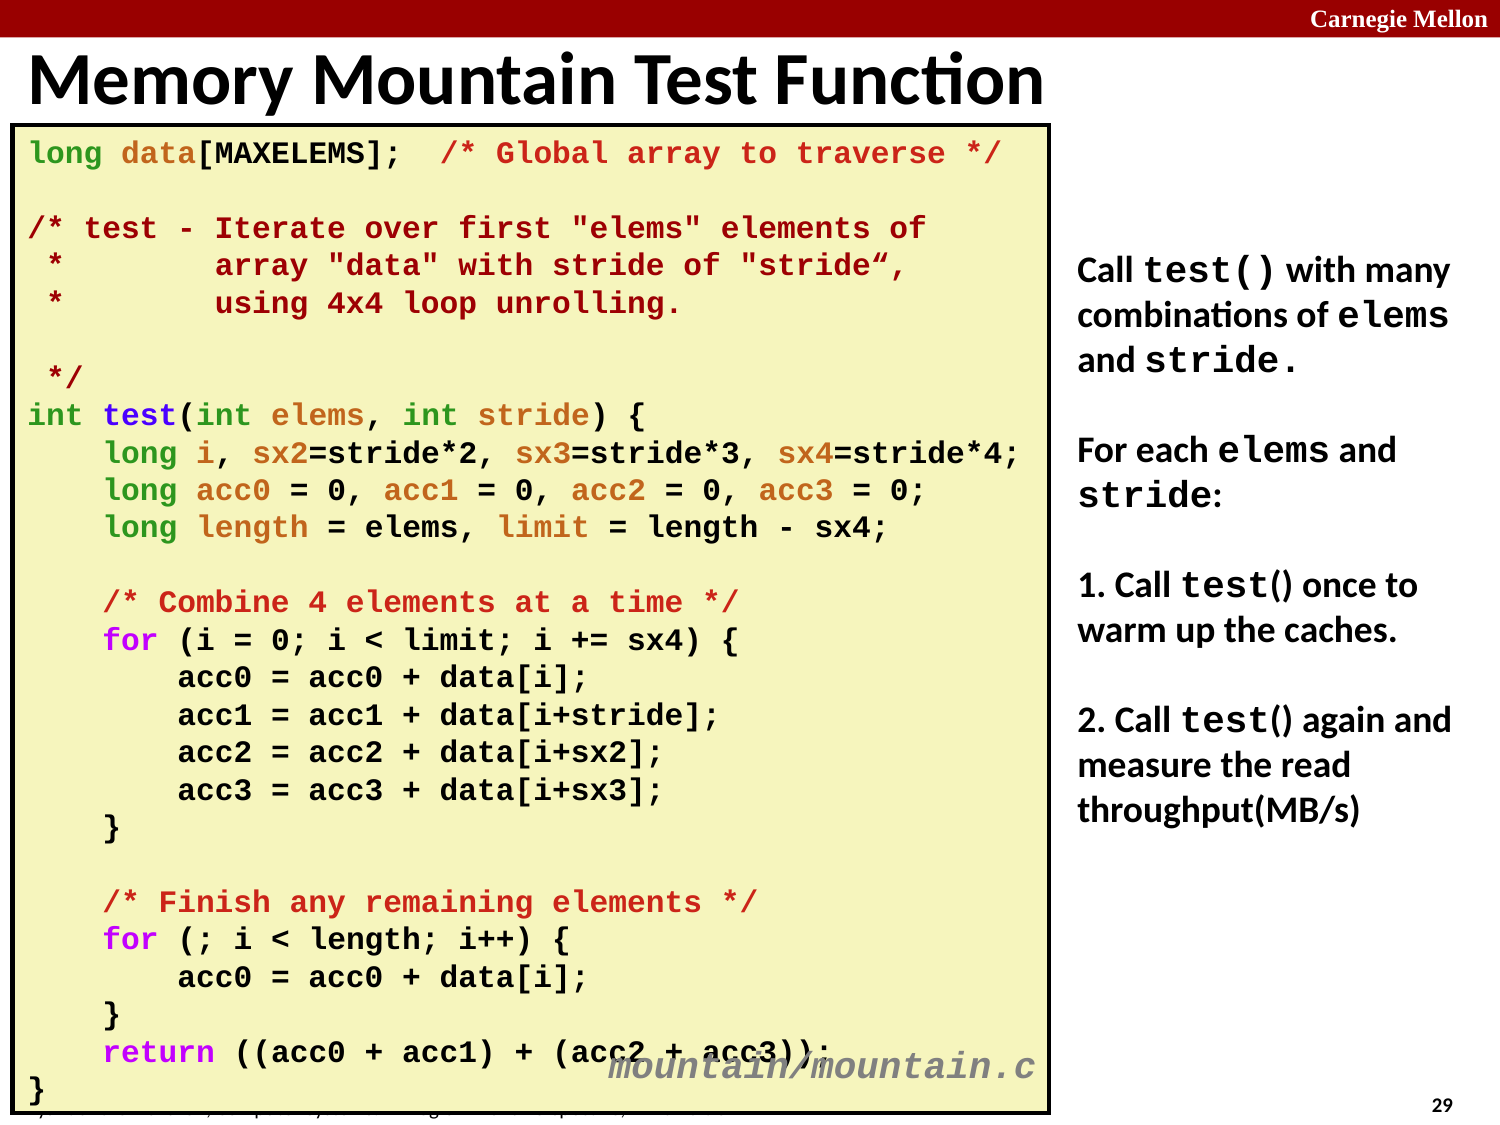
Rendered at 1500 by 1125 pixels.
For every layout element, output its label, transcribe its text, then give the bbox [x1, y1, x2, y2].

title Memory Mountain Test Function [12, 12, 1259, 138]
text_box long data[MAXELEMS]; /* Global array to traverse */ /* test - Iterate over first "elems" elements of * array "data" with stride of "stride“, * using 4x4 loop unrolling. */ int test(int elems, int stride) { long i, sx2=stride*2, sx3=stride*3, sx4=stride*4; long acc0 = 0, acc1 = 0, acc2 = 0, acc3 = 0; long length = elems, limit = length - sx4; /* Combine 4 elements at a time */ for (i = 0; i < limit; i += sx4) { acc0 = acc0 + data[i]; acc1 = acc1 + data[i+stride]; acc2 = acc2 + data[i+sx2]; acc3 = acc3 + data[i+sx3]; } /* Finish any remaining elements */ for (; i < length; i++) { acc0 = acc0 + data[i]; } return ((acc0 + acc1) + (acc2 + acc3)); } [12, 124, 1049, 1114]
text_box Call test() with many combinations of elems and stride. For each elems and stride: 1. Call test() once to warm up the caches. 2. Call test() again and measure the read throughput(MB/s) [1062, 237, 1488, 888]
text_box mountain/mountain.c [594, 1037, 1052, 1096]
